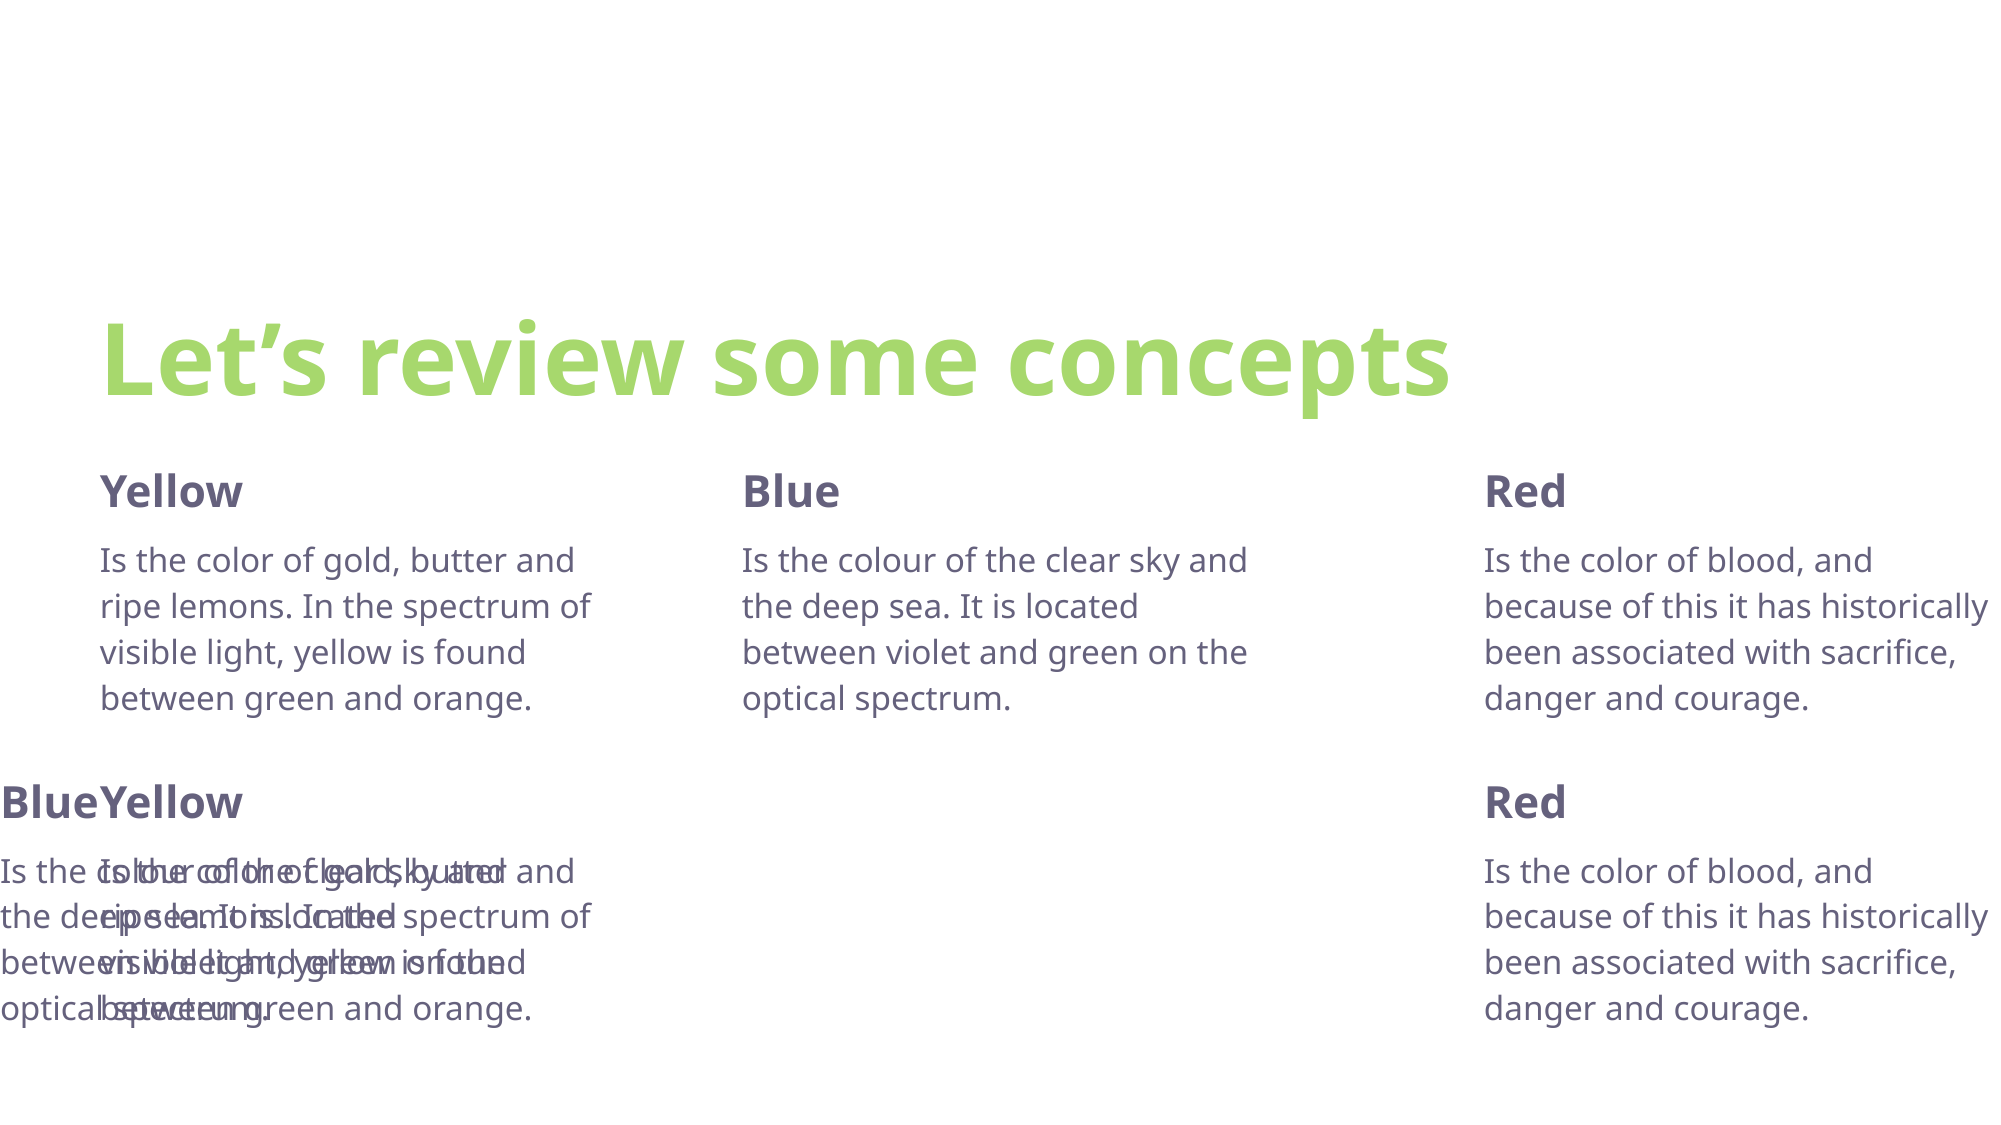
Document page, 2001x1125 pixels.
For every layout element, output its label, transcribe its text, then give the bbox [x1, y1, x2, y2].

list Yellow Is the color of gold, butter and ripe lemons. In the spectrum of visible light, yellow is found between green and orange. [99, 455, 617, 742]
list Blue Is the colour of the clear sky and the deep sea. It is located between violet and green on the optical spectrum. [741, 455, 1258, 742]
list Yellow Is the color of gold, butter and ripe lemons. In the spectrum of visible light, yellow is found between green and orange. [517, 765, 617, 1052]
list Blue Is the colour of the clear sky and the deep sea. It is located between violet and green on the optical spectrum. [0, 765, 517, 1052]
list Red Is the color of blood, and because of this it has historically been associated with sacrifice, danger and courage. [1483, 765, 2000, 1052]
title Let’s review some concepts [99, 228, 1478, 416]
list Red Is the color of blood, and because of this it has historically been associated with sacrifice, danger and courage. [1483, 455, 2000, 742]
